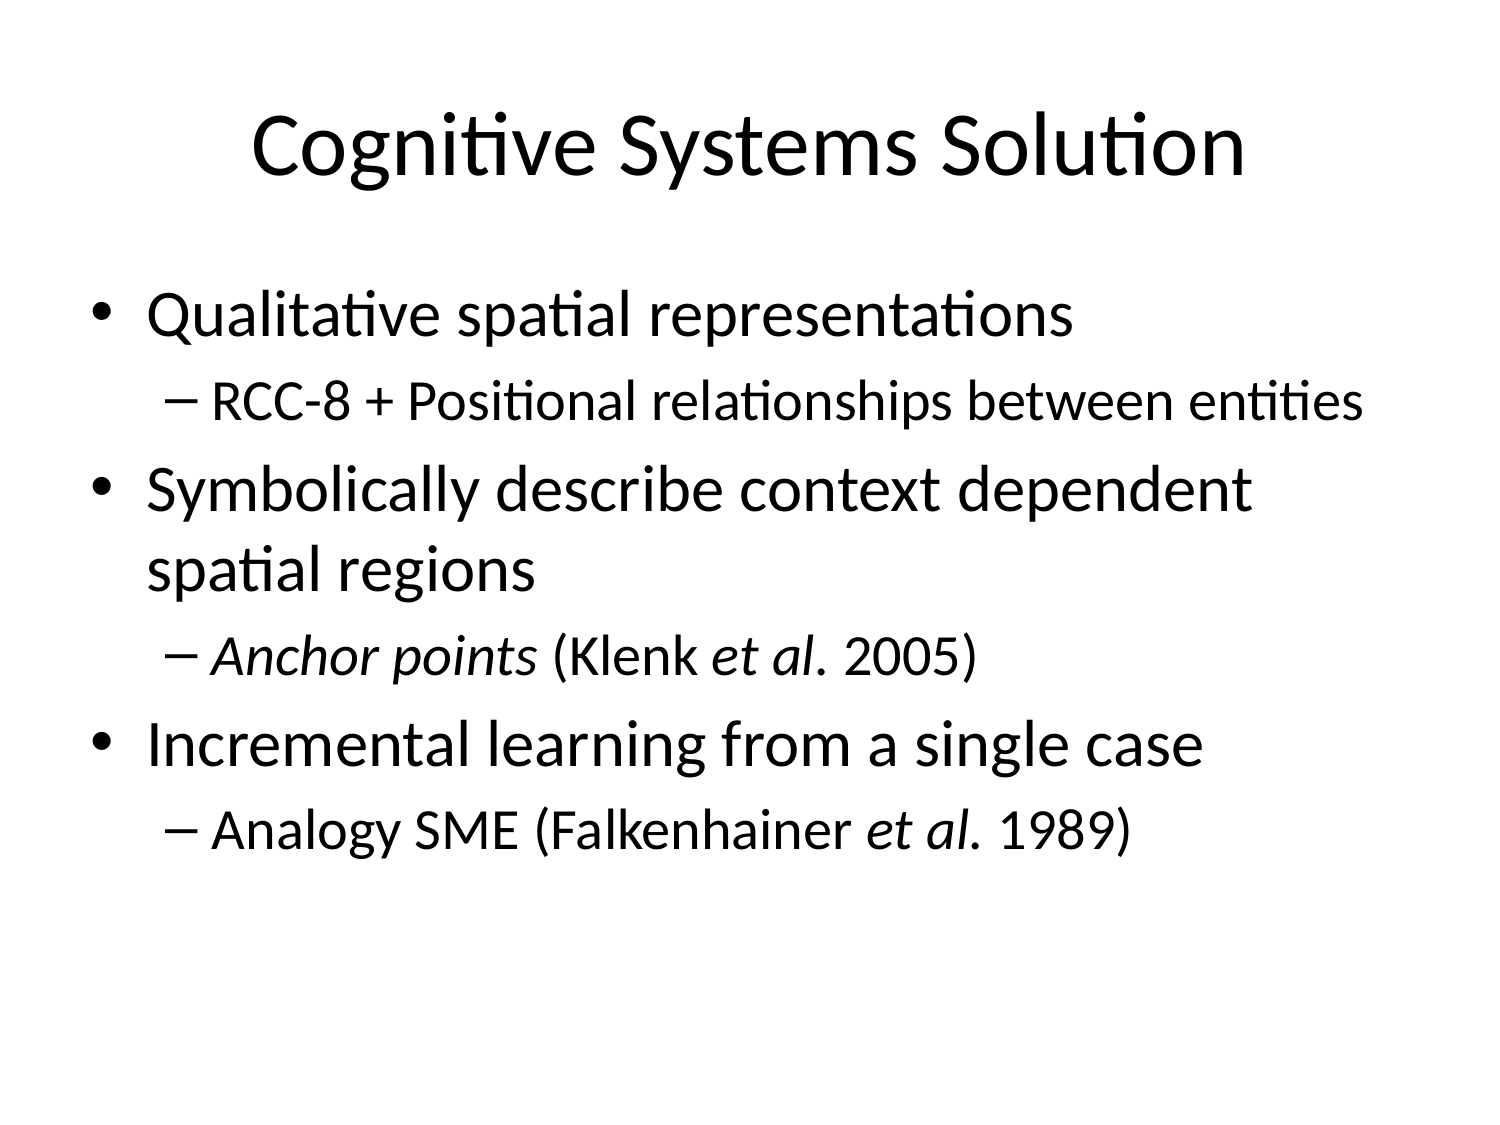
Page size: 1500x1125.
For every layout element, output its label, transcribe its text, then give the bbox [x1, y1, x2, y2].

list Qualitative spatial representations RCC-8 + Positional relationships between entities Symbolically describe context dependent spatial regions Anchor points (Klenk et al. 2005) Incremental learning from a single case Analogy SME (Falkenhainer et al. 1989) [75, 262, 1425, 1005]
title Cognitive Systems Solution [75, 45, 1425, 233]
